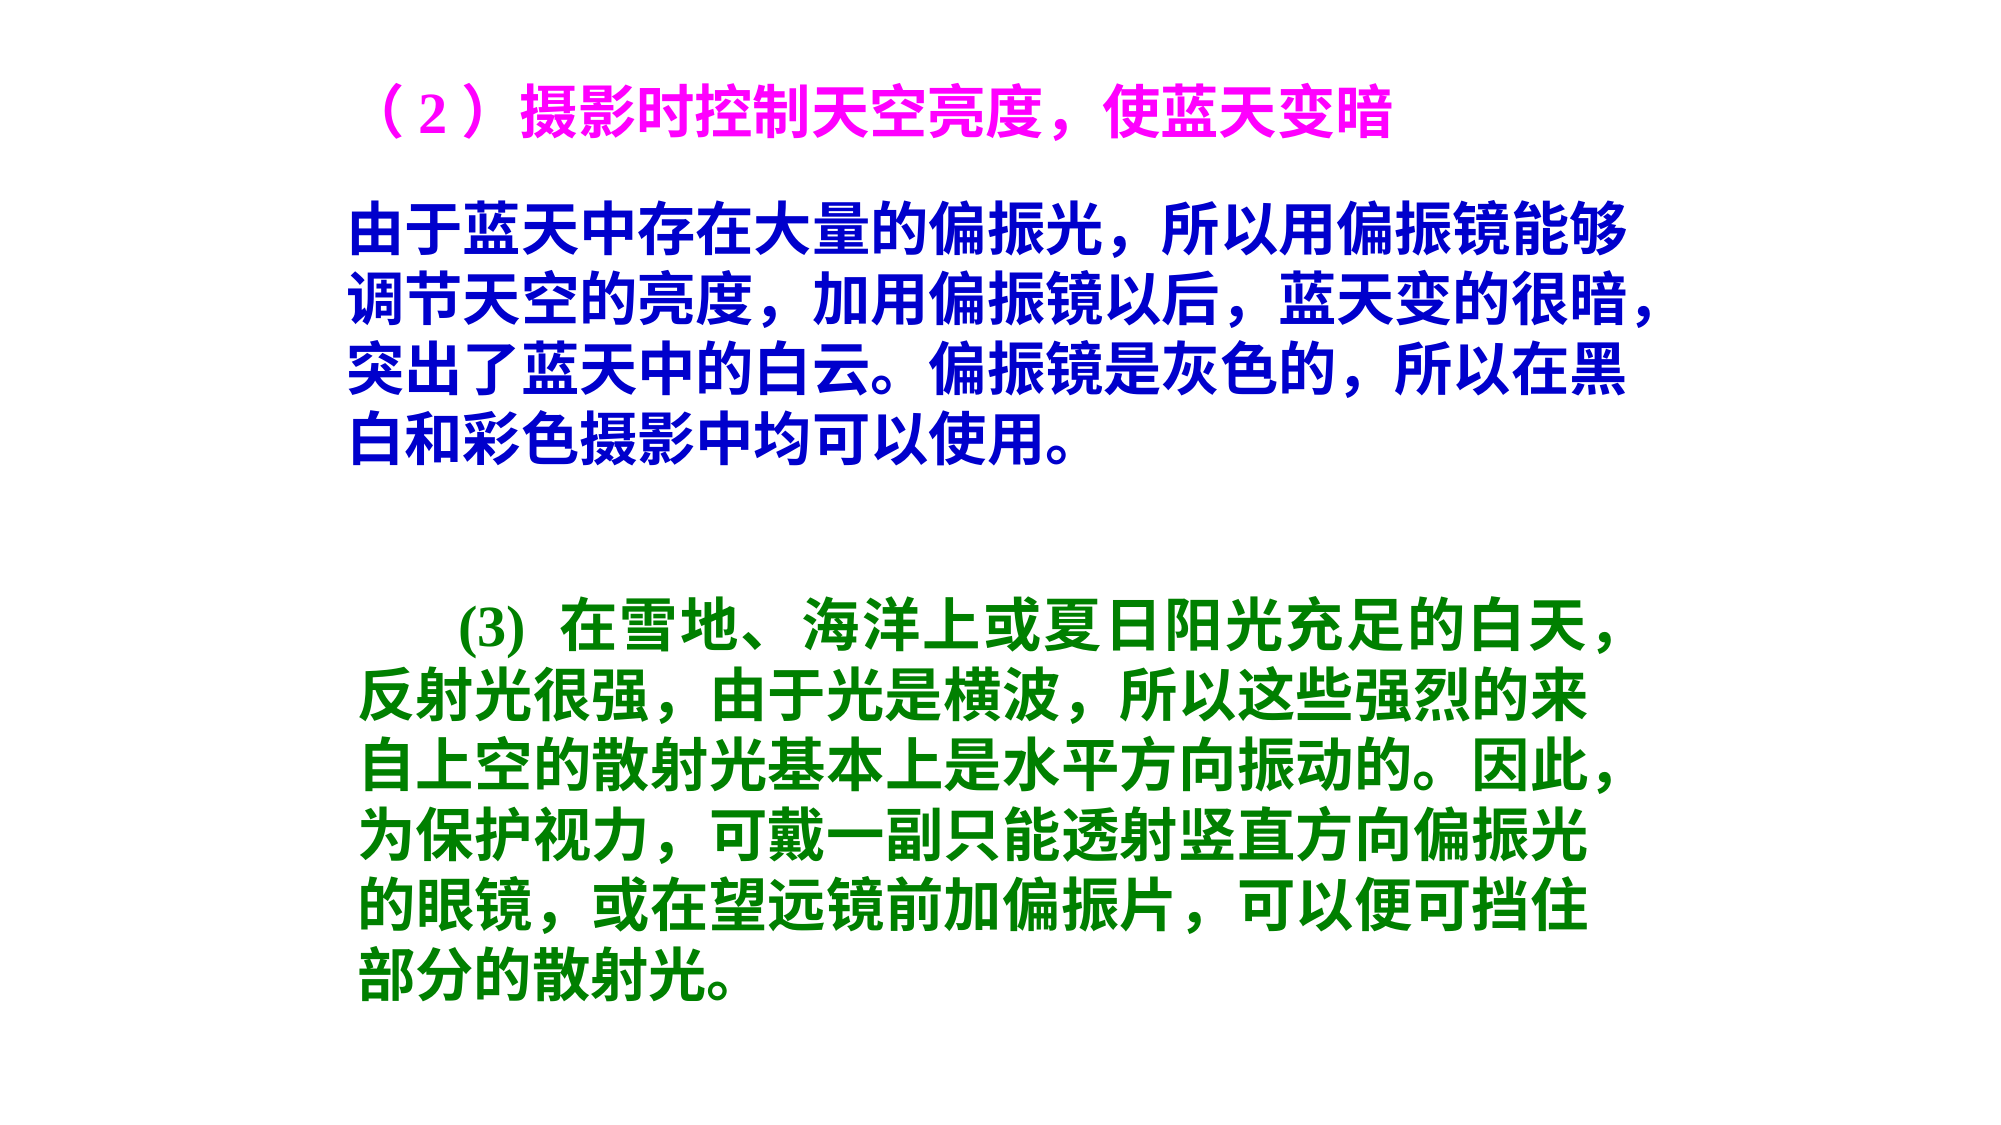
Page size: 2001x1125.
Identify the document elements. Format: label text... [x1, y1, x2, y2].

text_box （2）摄影时控制天空亮度，使蓝天变暗 [331, 67, 1527, 153]
text_box 由于蓝天中存在大量的偏振光，所以用偏振镜能够调节天空的亮度，加用偏振镜以后，蓝天变的很暗，突出了蓝天中的白云。偏振镜是灰色的，所以在黑白和彩色摄影中均可以使用。 [331, 184, 1679, 480]
text_box (3) 在雪地、海洋上或夏日阳光充足的白天，反射光很强，由于光是横波，所以这些强烈的来自上空的散射光基本上是水平方向振动的。因此，为保护视力，可戴一副只能透射竖直方向偏振光的眼镜，或在望远镜前加偏振片，可以便可挡住部分的散射光。 [355, 586, 1591, 1081]
